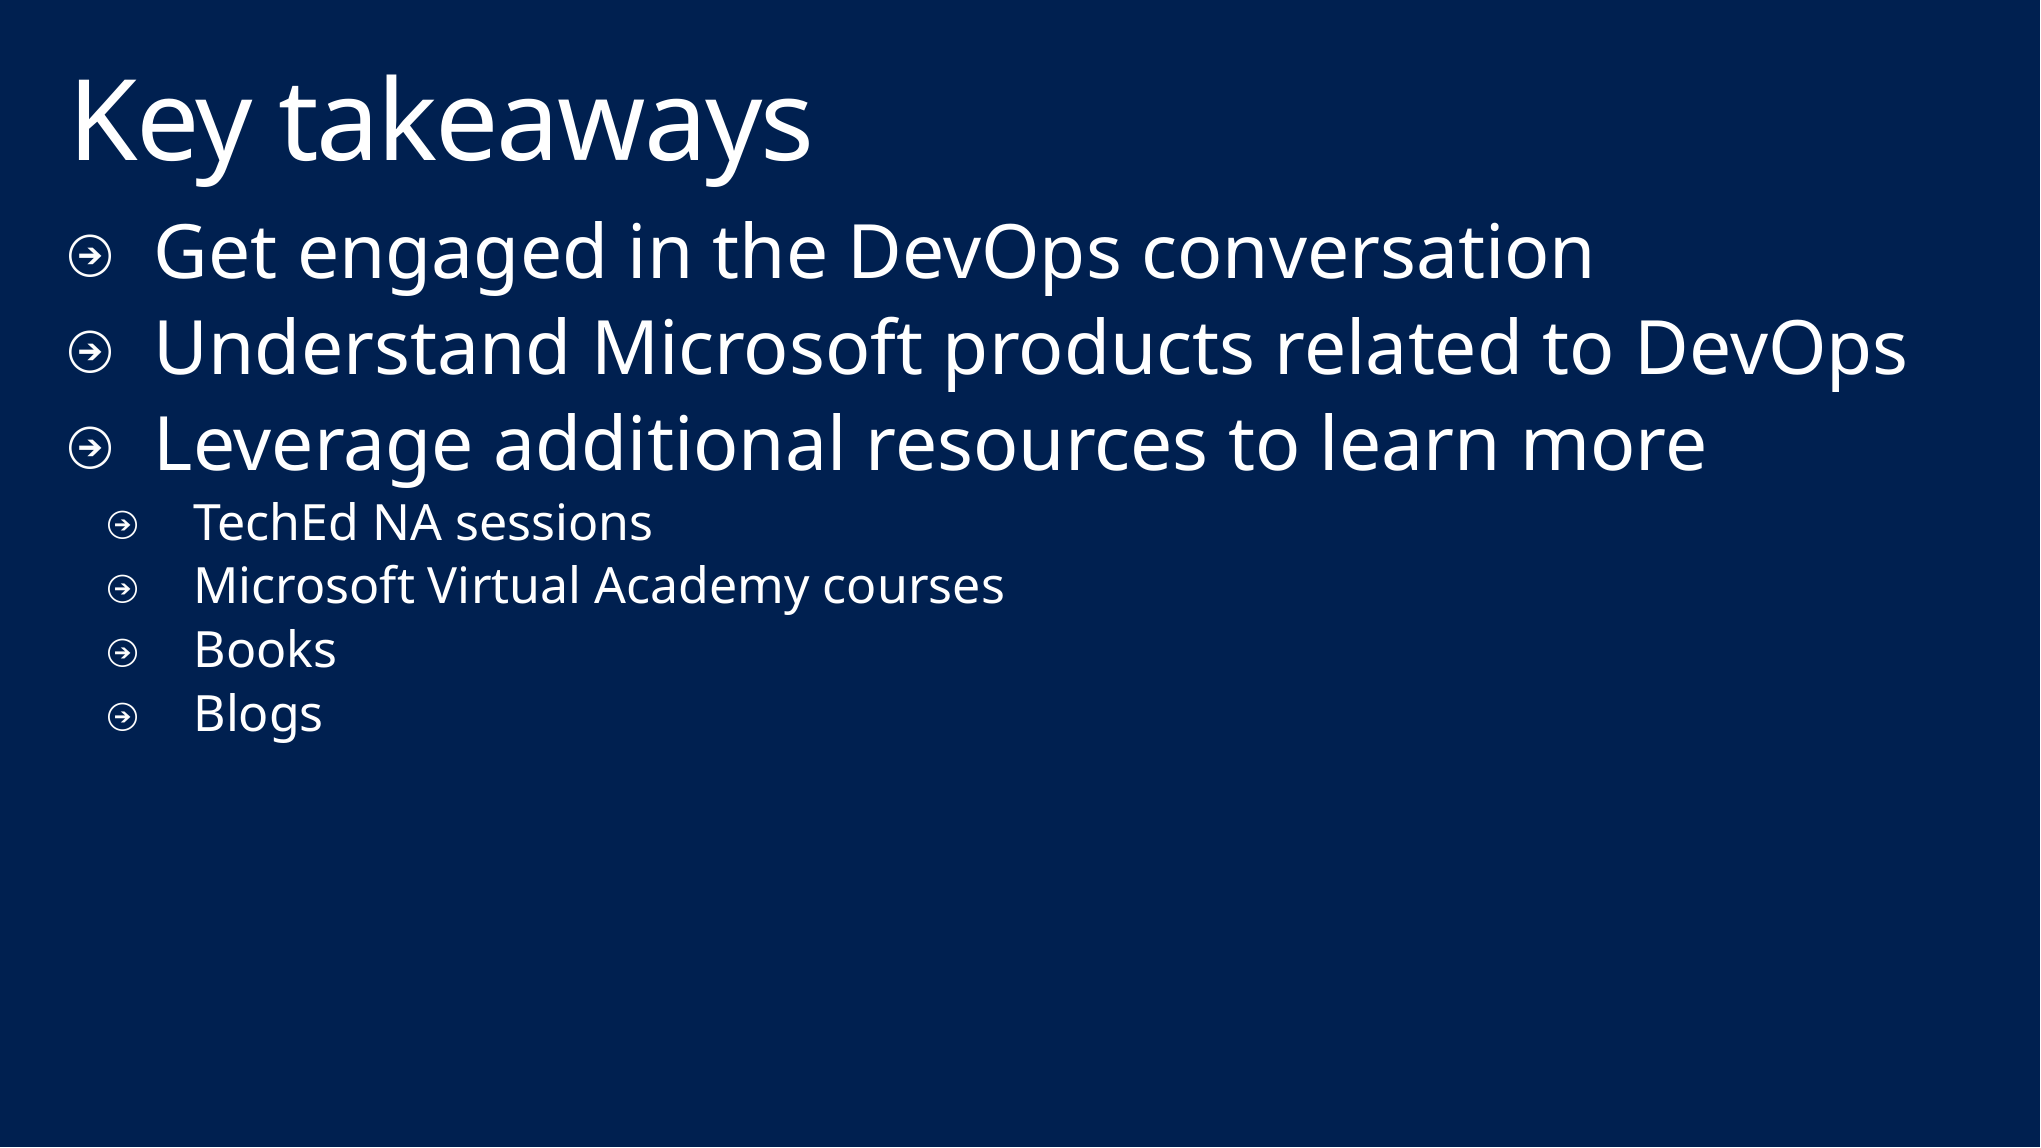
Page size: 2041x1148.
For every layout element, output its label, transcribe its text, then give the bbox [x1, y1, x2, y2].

list Get engaged in the DevOps conversation Understand Microsoft products related to DevOps Leverage additional resources to learn more TechEd NA sessions Microsoft Virtual Academy courses Books Blogs [45, 199, 1996, 778]
title Key takeaways [45, 48, 1996, 199]
picture [108, 631, 144, 667]
picture [69, 415, 122, 469]
picture [108, 695, 144, 731]
picture [69, 319, 122, 373]
picture [108, 503, 144, 539]
picture [69, 223, 122, 277]
picture [108, 567, 144, 603]
